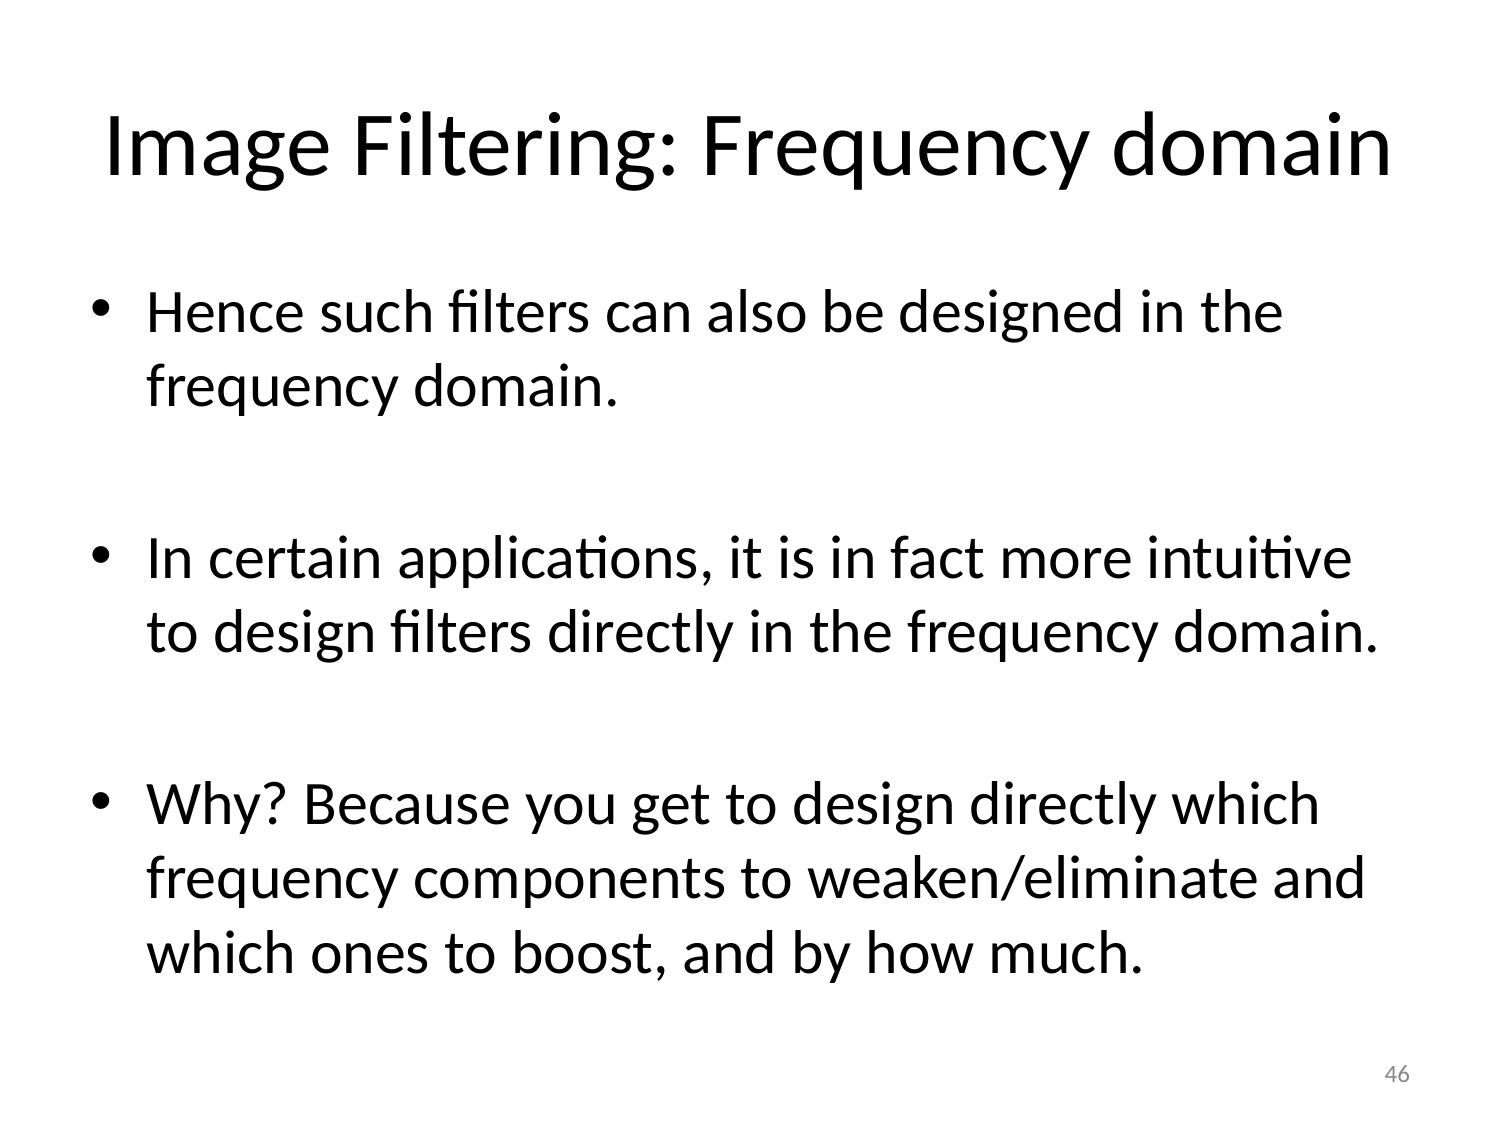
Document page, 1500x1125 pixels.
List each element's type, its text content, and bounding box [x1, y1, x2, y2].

slide_number ‹#› [1074, 1042, 1425, 1103]
list Hence such filters can also be designed in the frequency domain. In certain applications, it is in fact more intuitive to design filters directly in the frequency domain. Why? Because you get to design directly which frequency components to weaken/eliminate and which ones to boost, and by how much. [75, 262, 1425, 1005]
title Image Filtering: Frequency domain [75, 45, 1425, 233]
